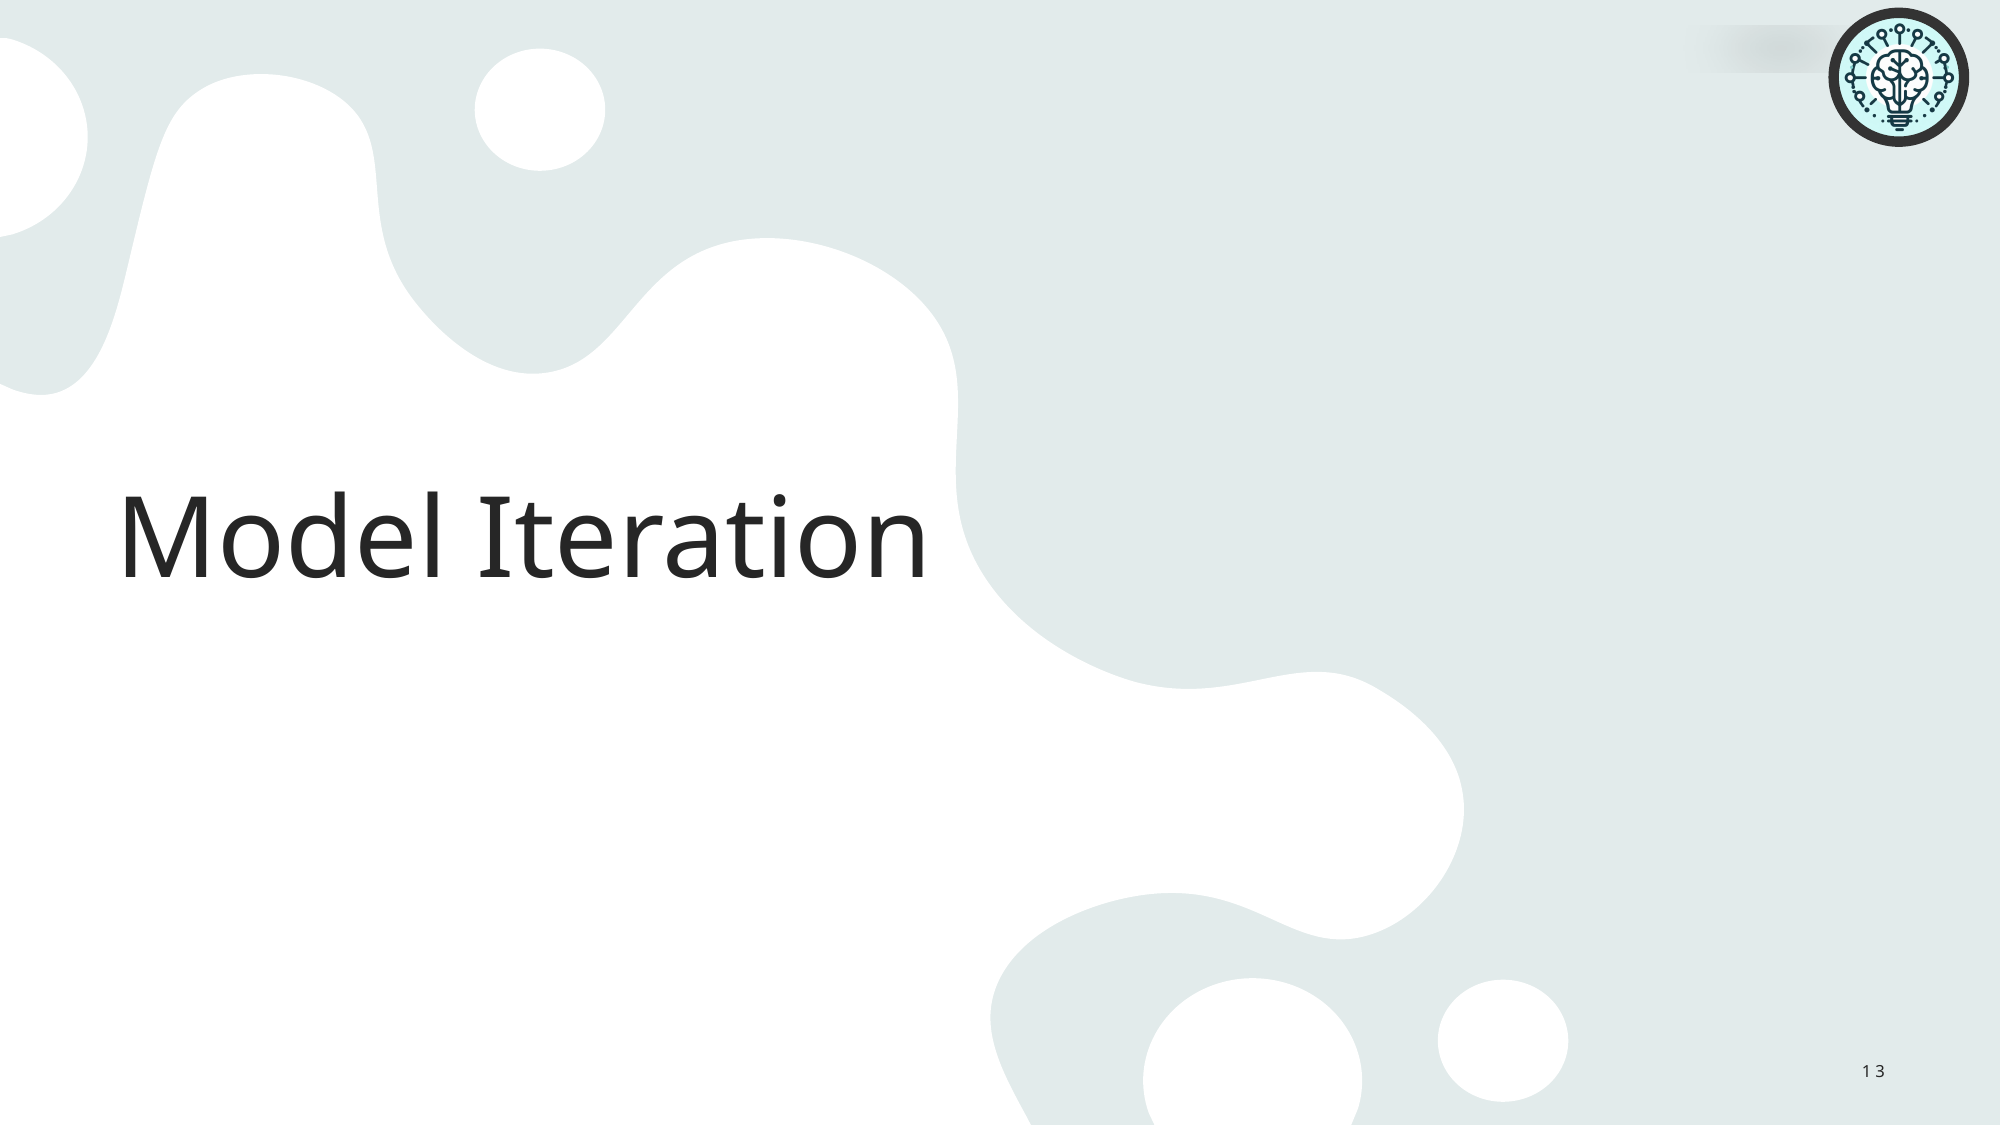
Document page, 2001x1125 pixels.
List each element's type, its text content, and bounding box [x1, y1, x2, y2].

slide_number 13 [1662, 1042, 1900, 1103]
picture [1833, 12, 1965, 142]
title Model Iteration [100, 91, 1900, 608]
